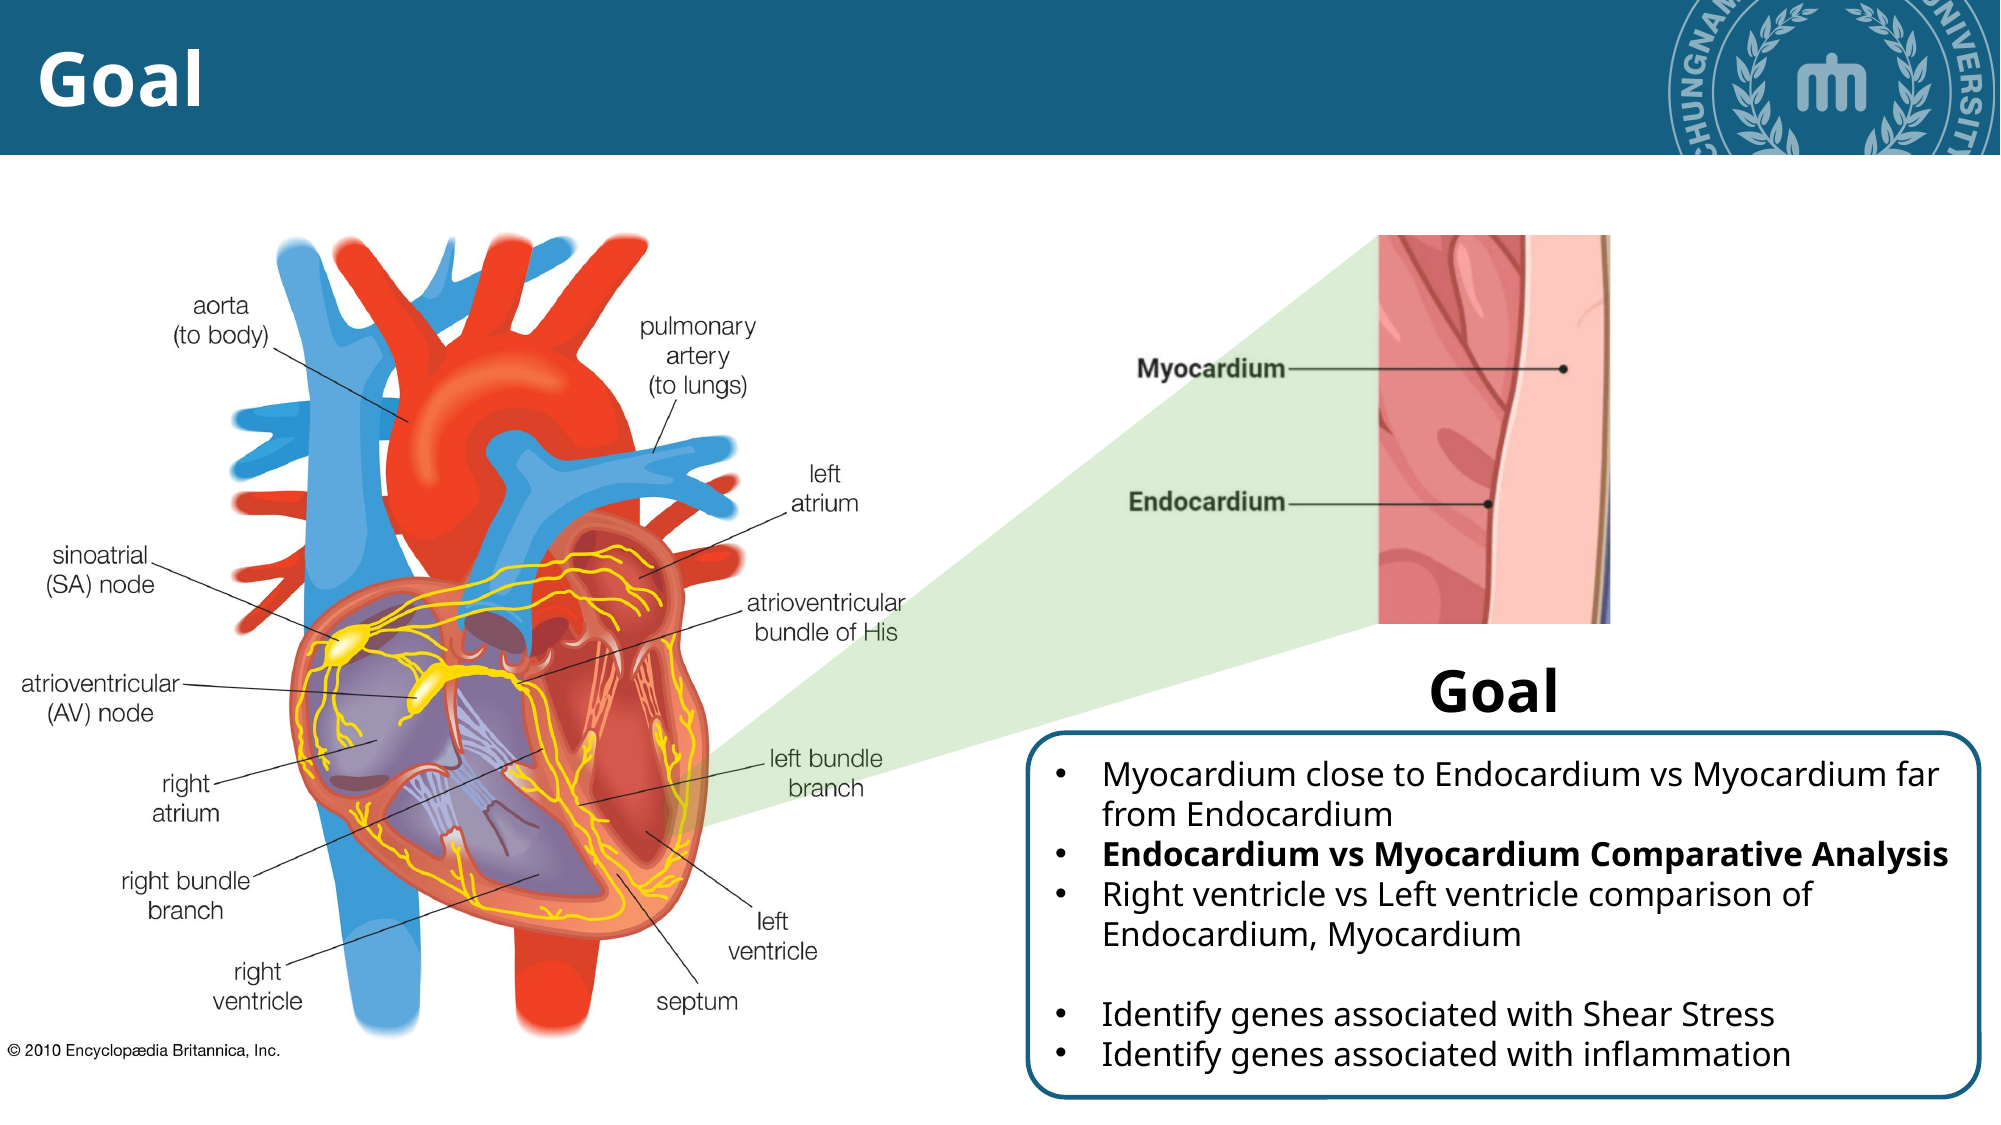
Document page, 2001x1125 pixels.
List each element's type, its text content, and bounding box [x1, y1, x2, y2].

picture [1668, 0, 1995, 156]
text_box [1026, 731, 1981, 1099]
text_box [0, 209, 1611, 1062]
text_box [0, 0, 2000, 157]
text_box Goal [21, 23, 221, 129]
